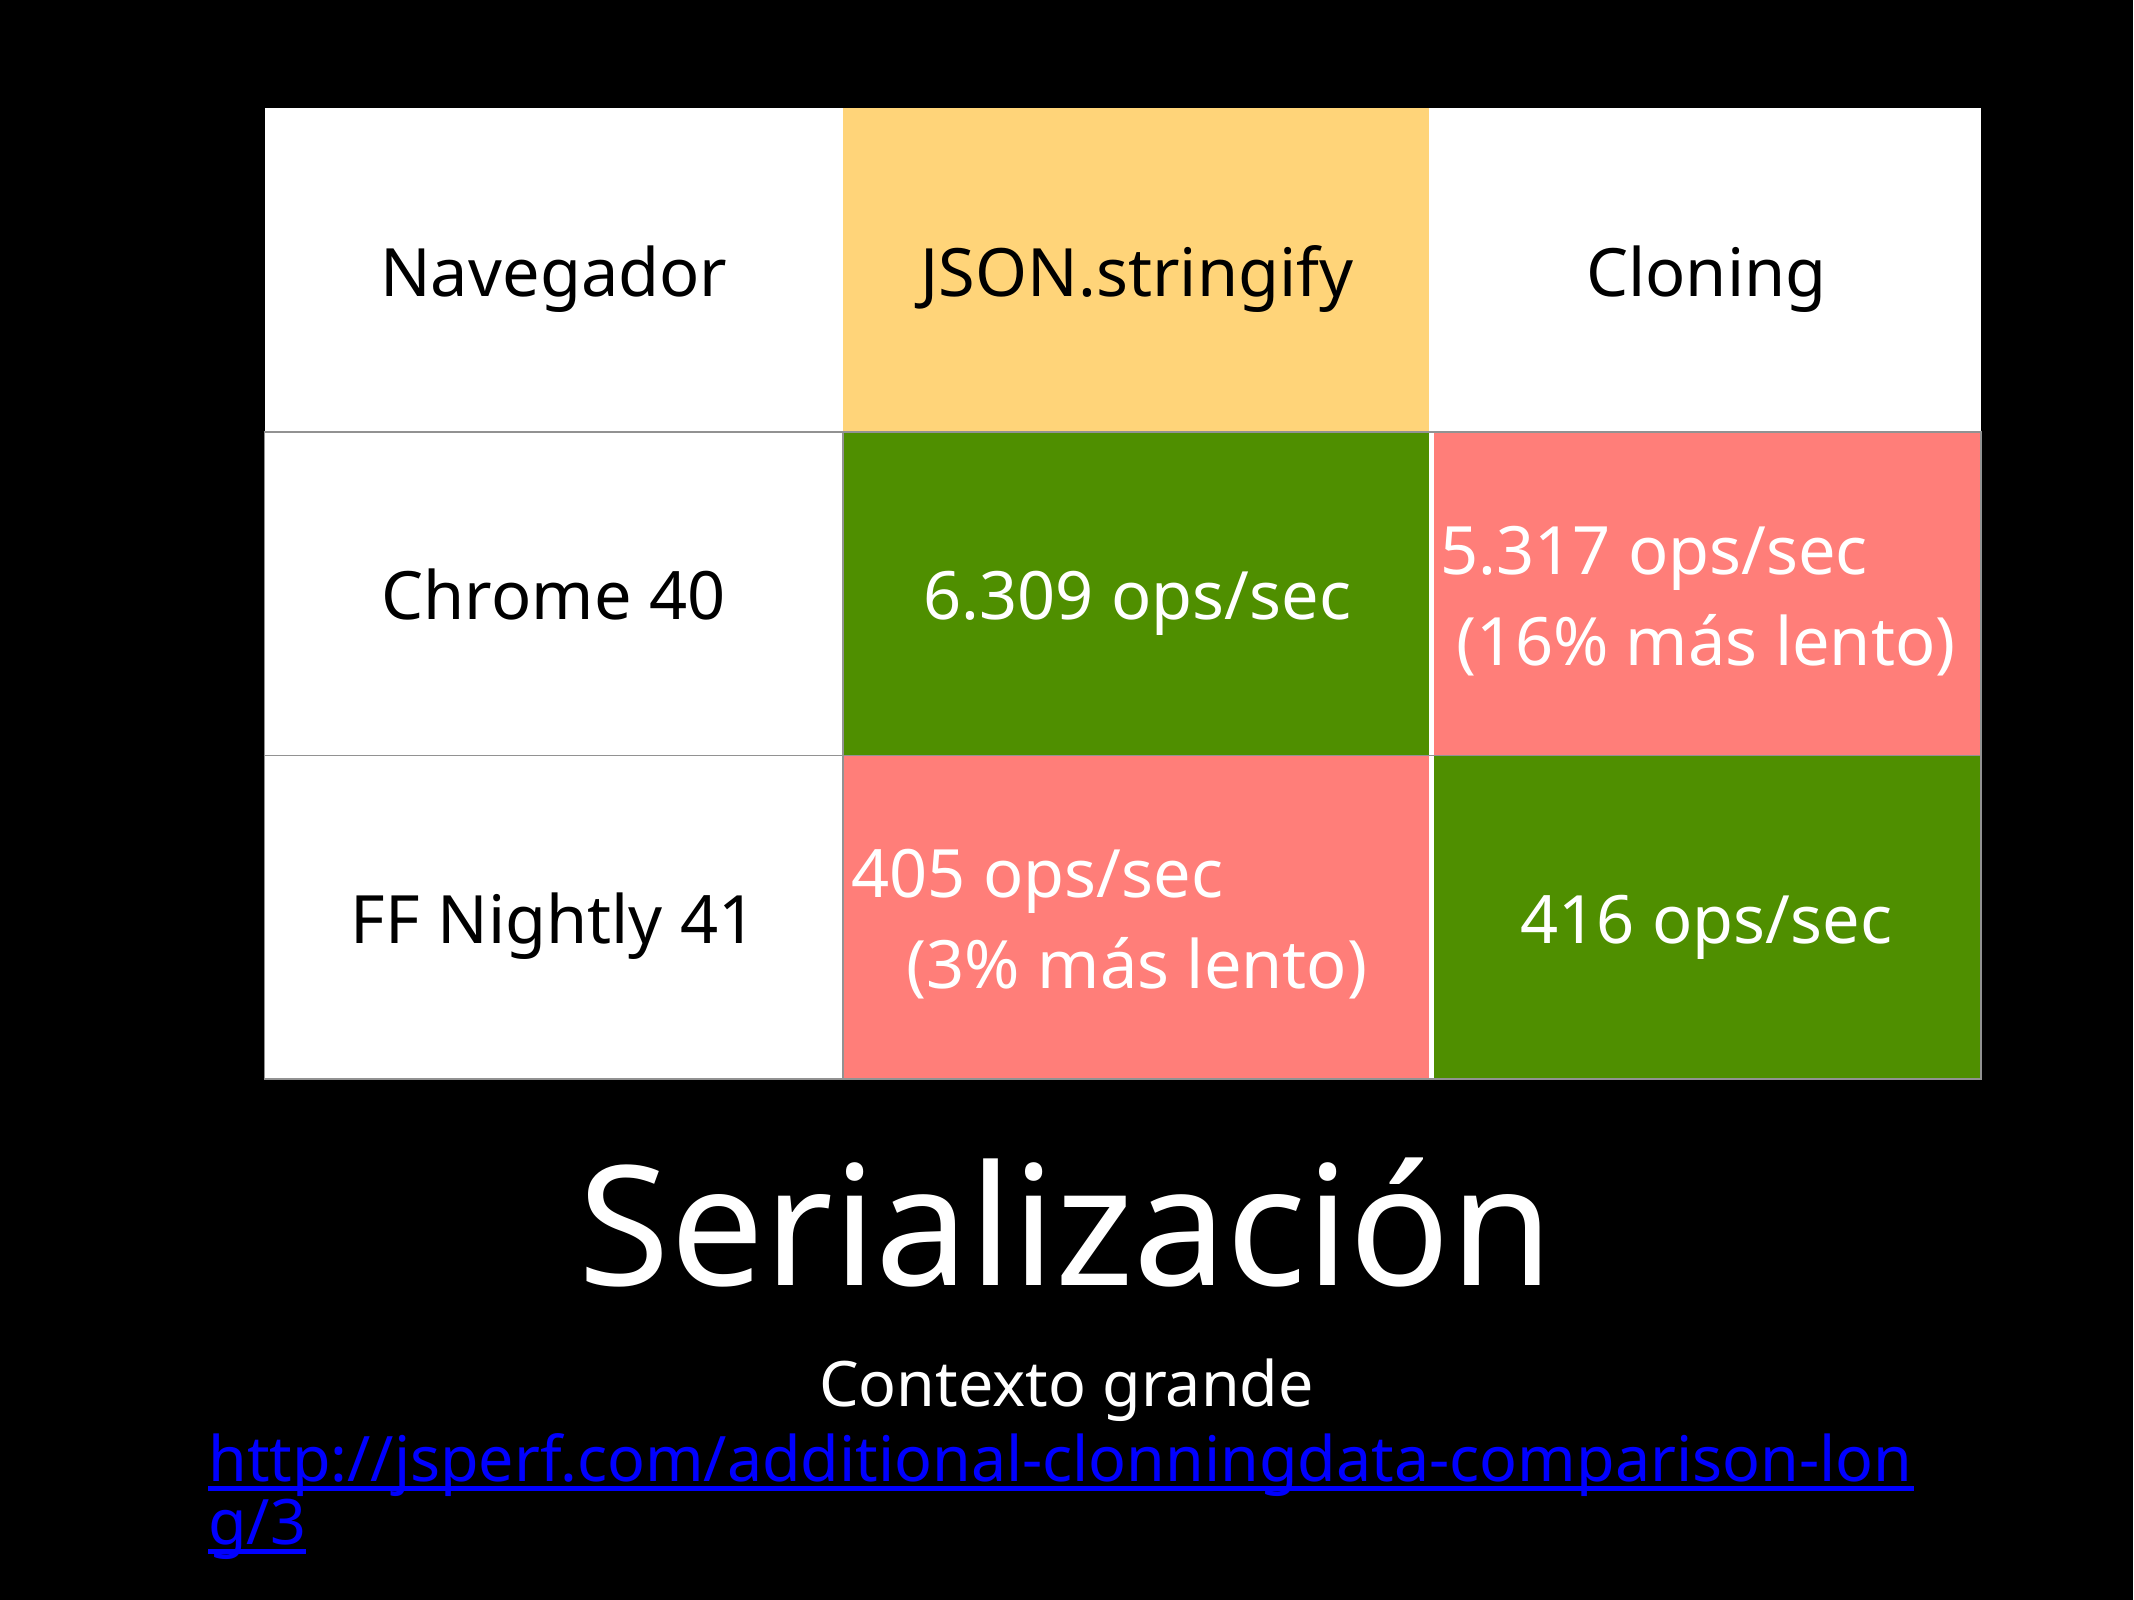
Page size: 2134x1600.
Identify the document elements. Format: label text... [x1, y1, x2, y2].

table_header Cloning [1434, 108, 1981, 431]
table_header JSON.stringify [843, 108, 1429, 431]
table_cell 5.317 ops/sec (16% más lento) [1434, 433, 1980, 755]
list Contexto grande http://jsperf.com/additional-clonningdata-comparison-long/3 [207, 1343, 1926, 1530]
table_header Navegador [265, 108, 843, 431]
title Serialización [207, 1101, 1926, 1336]
table_cell FF Nightly 41 [265, 756, 842, 1078]
table_cell 6.309 ops/sec [844, 433, 1429, 755]
table_cell Chrome 40 [265, 433, 842, 755]
table_cell 405 ops/sec (3% más lento) [844, 756, 1429, 1078]
table_cell 416 ops/sec [1434, 756, 1980, 1078]
